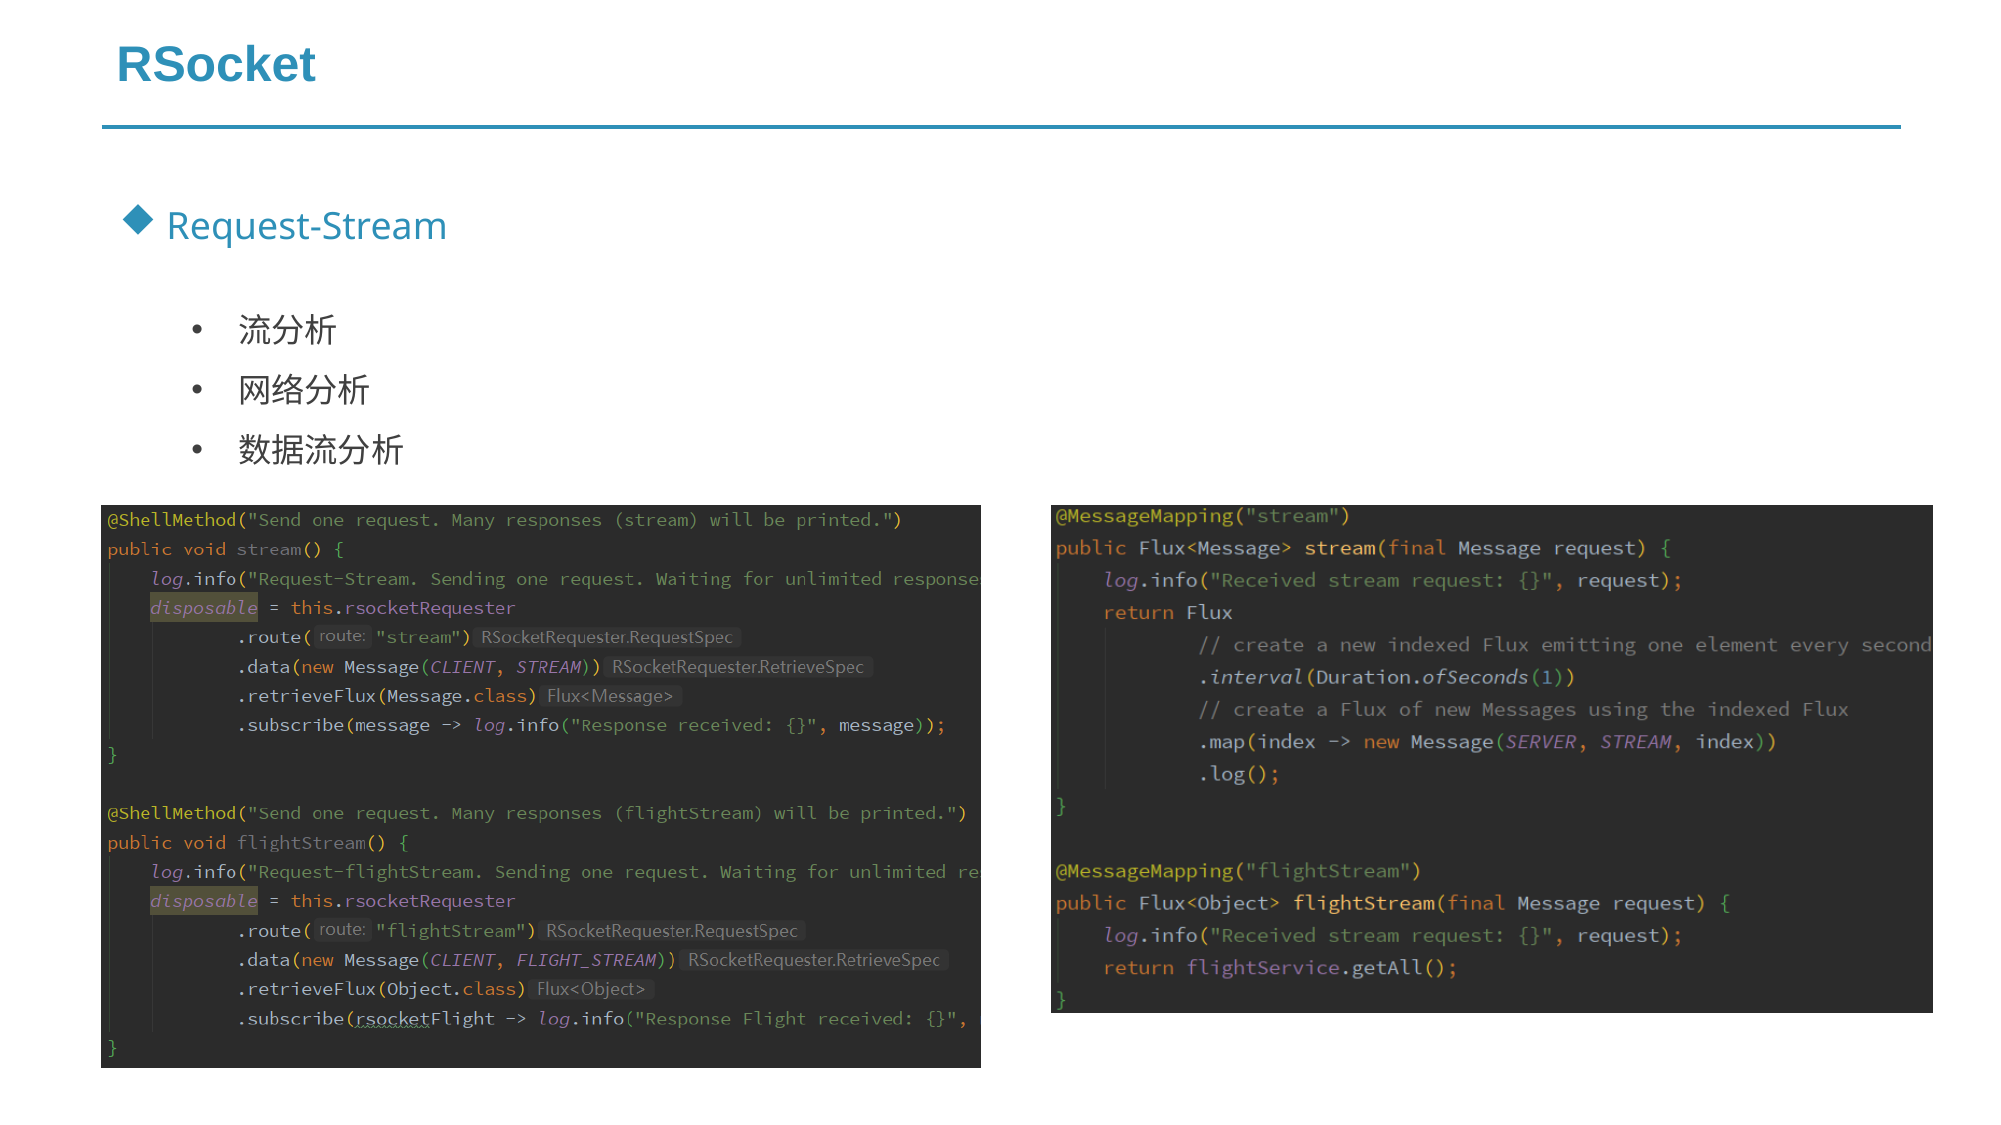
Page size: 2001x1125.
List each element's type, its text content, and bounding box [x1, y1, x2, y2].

text_box Request-Stream [104, 194, 463, 255]
text_box RSocket [101, 23, 633, 99]
picture [1051, 505, 1933, 1013]
picture [101, 505, 981, 1068]
text_box 流分析 网络分析 数据流分析 [101, 281, 1759, 477]
